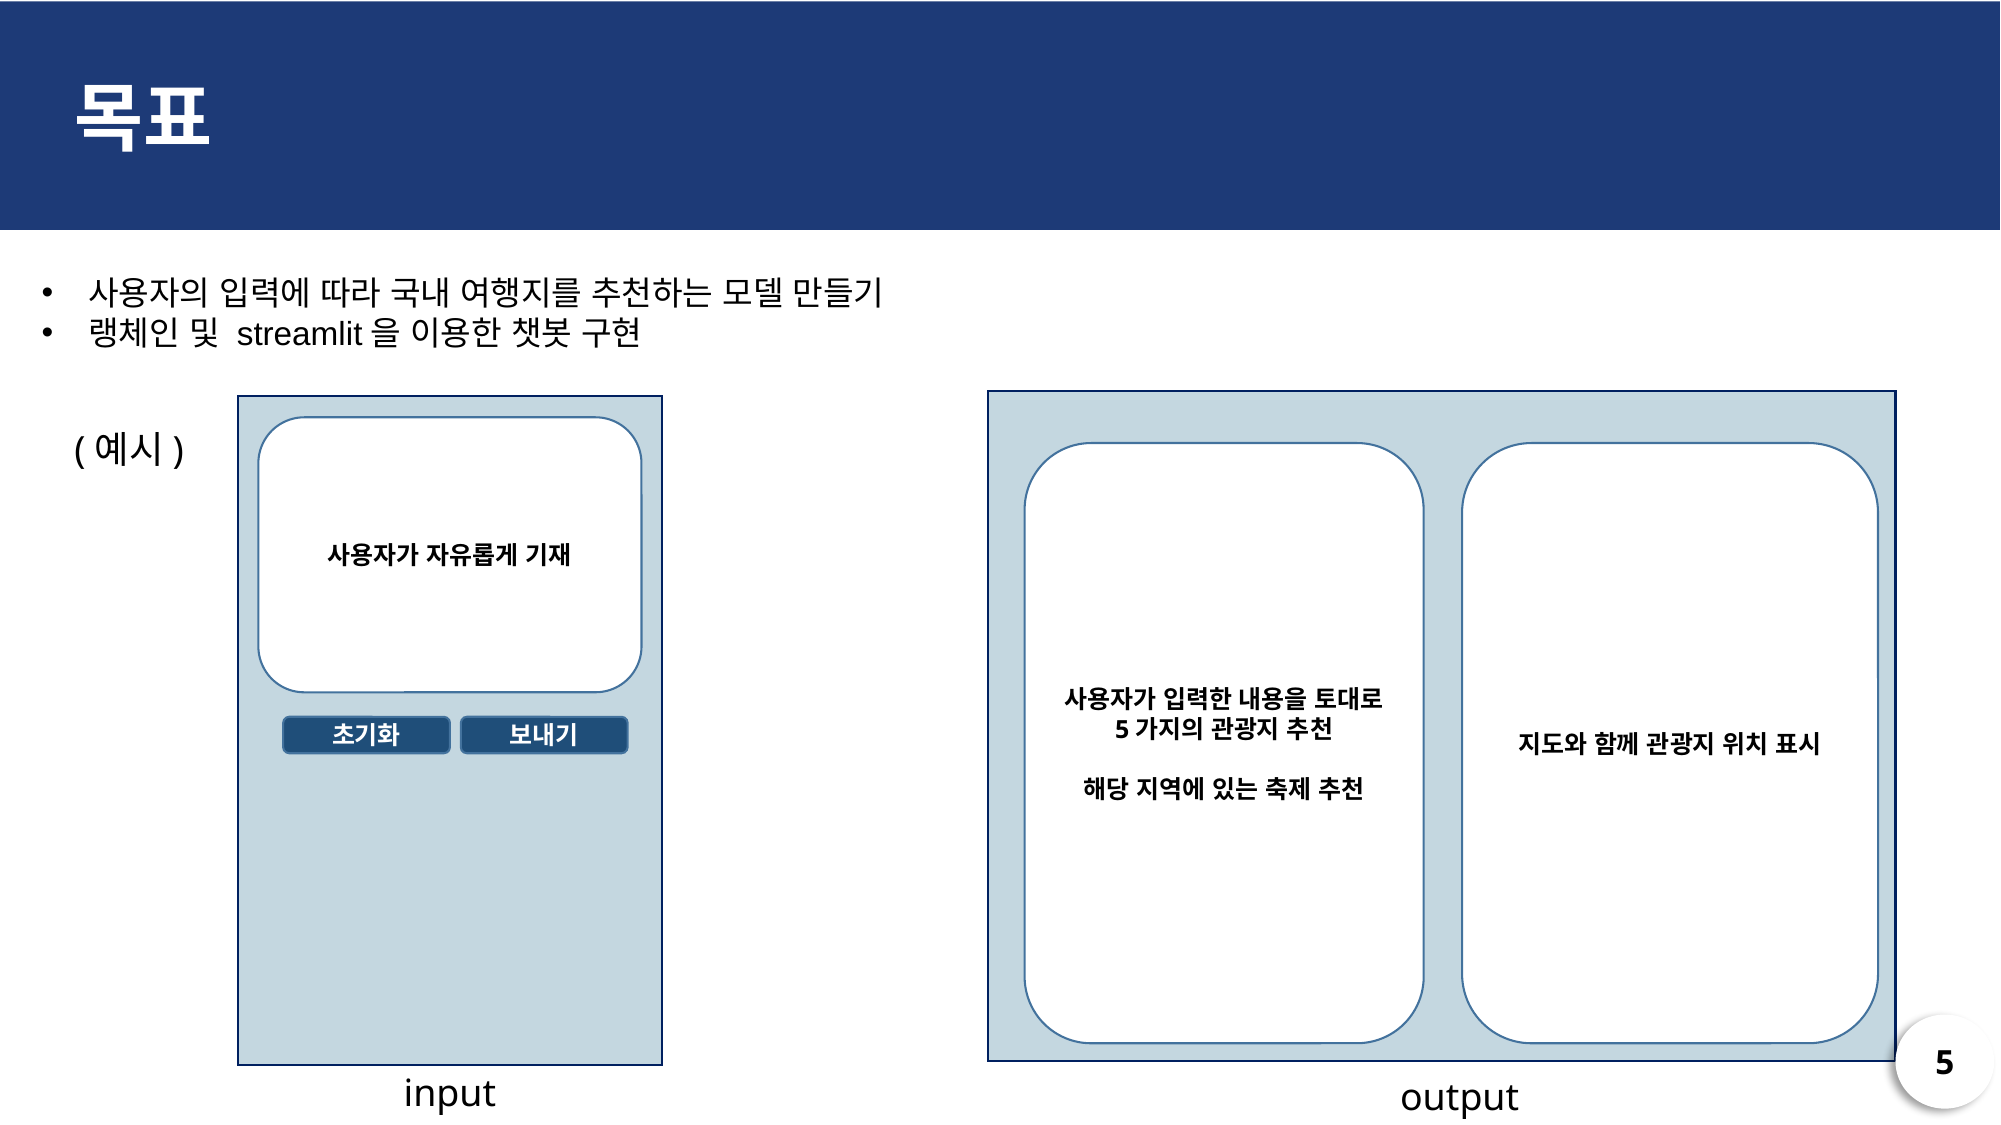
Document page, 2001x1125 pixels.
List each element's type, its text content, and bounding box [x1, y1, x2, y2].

text_box 사용자의 입력에 따라 국내 여행지를 추천하는 모델 만들기 랭체인 및 streamlit을 이용한 챗봇 구현 [26, 264, 1601, 360]
text_box (예시) [59, 418, 199, 479]
text_box output [1385, 1065, 1534, 1125]
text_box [237, 395, 662, 1066]
text_box input [388, 1066, 512, 1122]
text_box 목표 [0, 0, 2000, 231]
text_box 5 [1894, 1013, 1996, 1110]
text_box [987, 391, 1896, 1062]
